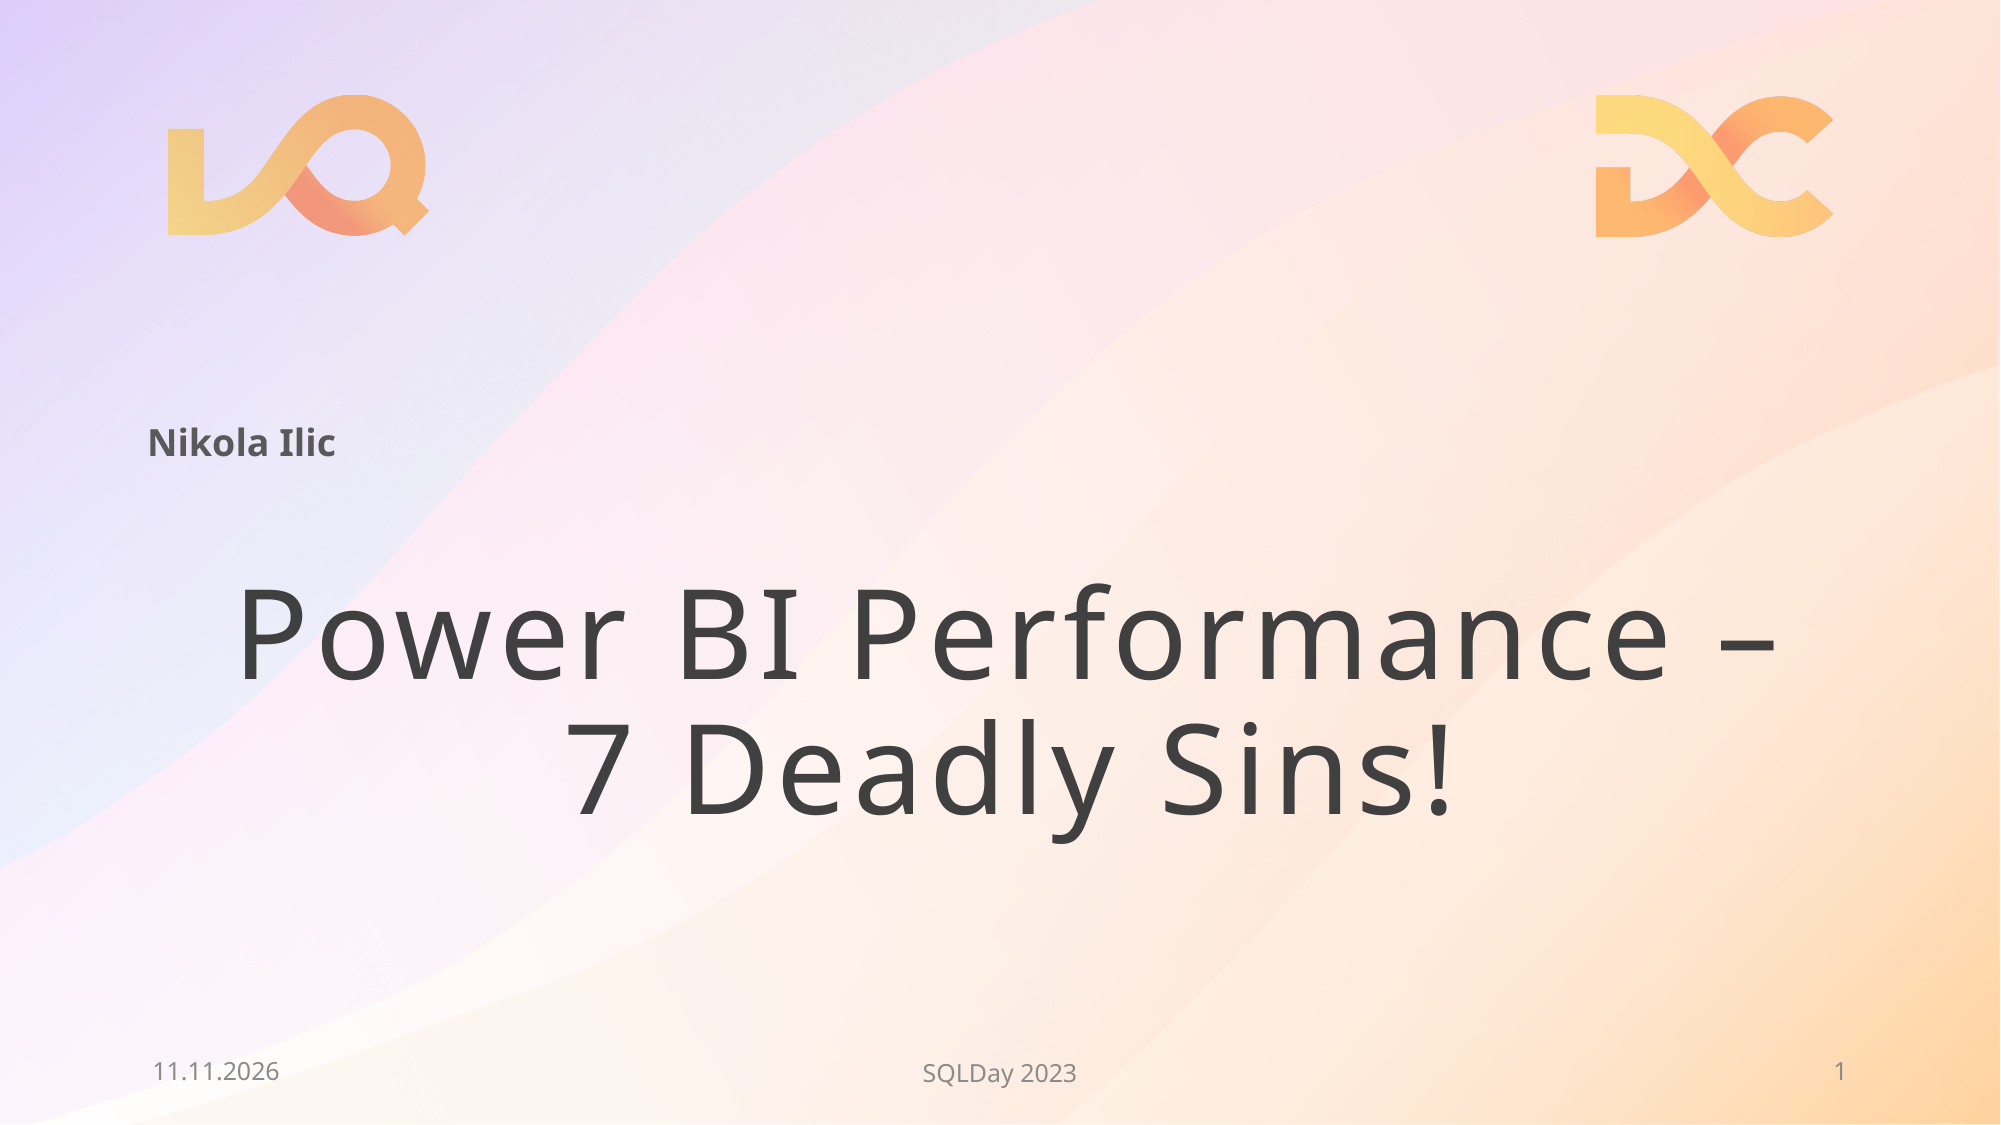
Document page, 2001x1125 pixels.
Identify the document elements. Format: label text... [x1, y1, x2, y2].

text_box DATA REFRESH PROCESS [1596, 95, 1834, 237]
text_box Nikola Ilic [132, 411, 351, 472]
slide_number 1 [1412, 1042, 1863, 1103]
text_box DATA REFRESH PROCESS [166, 95, 429, 237]
footer SQLDay 2023 [662, 1042, 1338, 1103]
text_box Power BI Performance – 7 Deadly Sins! [213, 472, 1808, 941]
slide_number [137, 1042, 588, 1103]
